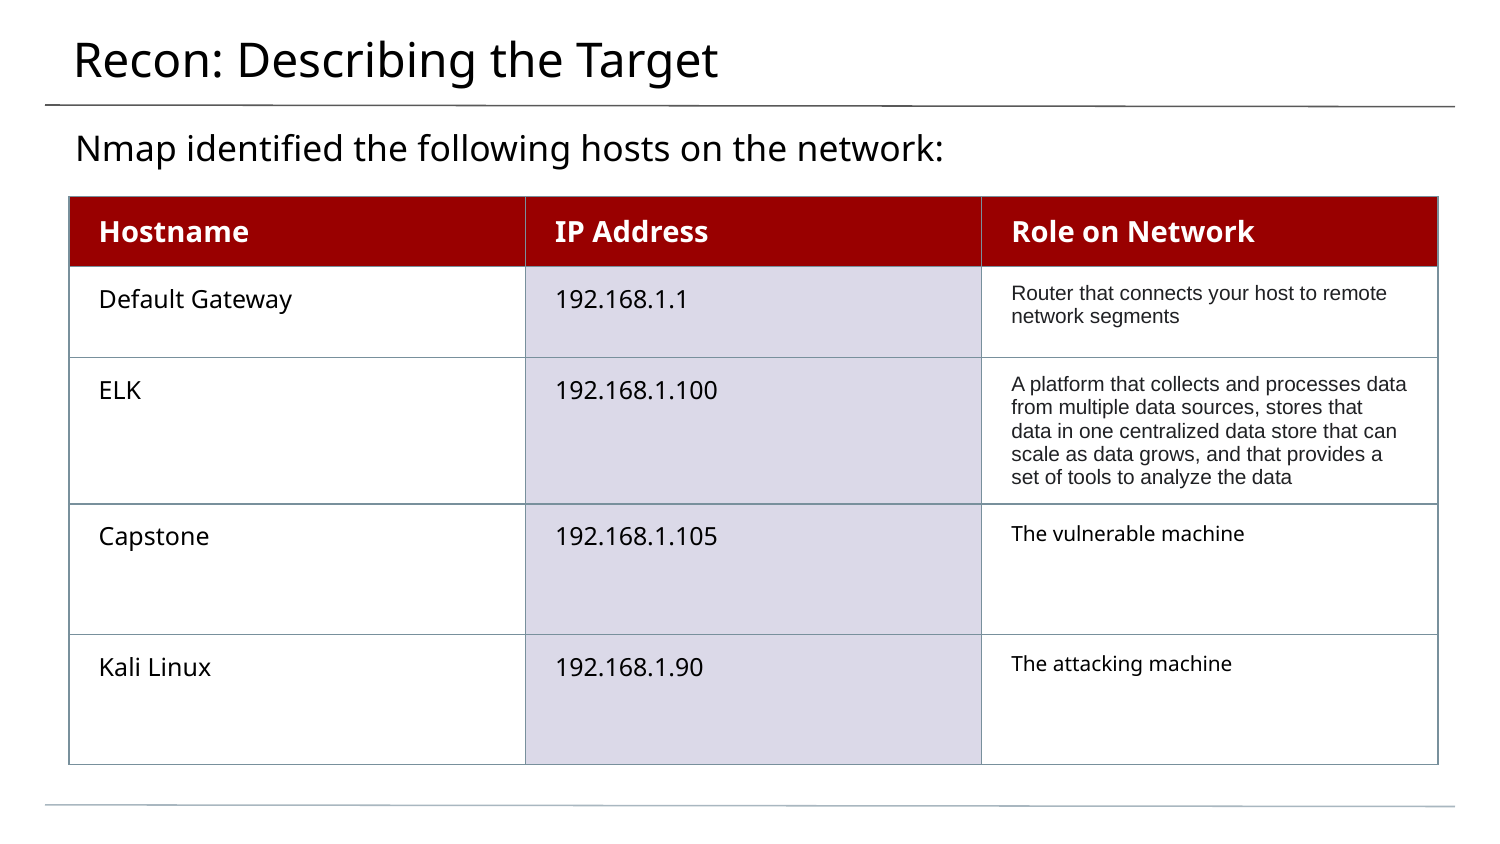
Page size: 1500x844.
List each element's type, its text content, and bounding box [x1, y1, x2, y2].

table_cell 192.168.1.105 [526, 505, 981, 634]
table_header IP Address [526, 197, 981, 266]
table_cell The attacking machine [982, 635, 1437, 764]
subtitle Nmap identified the following hosts on the network: [0, 110, 1500, 171]
table_cell Router that connects your host to remote network segments [982, 267, 1437, 357]
table_cell 192.168.1.1 [526, 267, 981, 357]
table_header Role on Network [982, 197, 1437, 266]
table_cell A platform that collects and processes data from multiple data sources, stores that data in one centralized data store that can scale as data grows, and that provides a set of tools to analyze the data [982, 358, 1437, 503]
table_cell Kali Linux [70, 635, 525, 764]
table_header Hostname [70, 197, 525, 266]
table_cell The vulnerable machine [982, 505, 1437, 634]
title Recon: Describing the Target [0, 0, 1500, 88]
table_cell Default Gateway [70, 267, 525, 357]
table_cell Capstone [70, 505, 525, 634]
table_cell 192.168.1.100 [526, 358, 981, 503]
table_cell ELK [70, 358, 525, 503]
table_cell 192.168.1.90 [526, 635, 981, 764]
